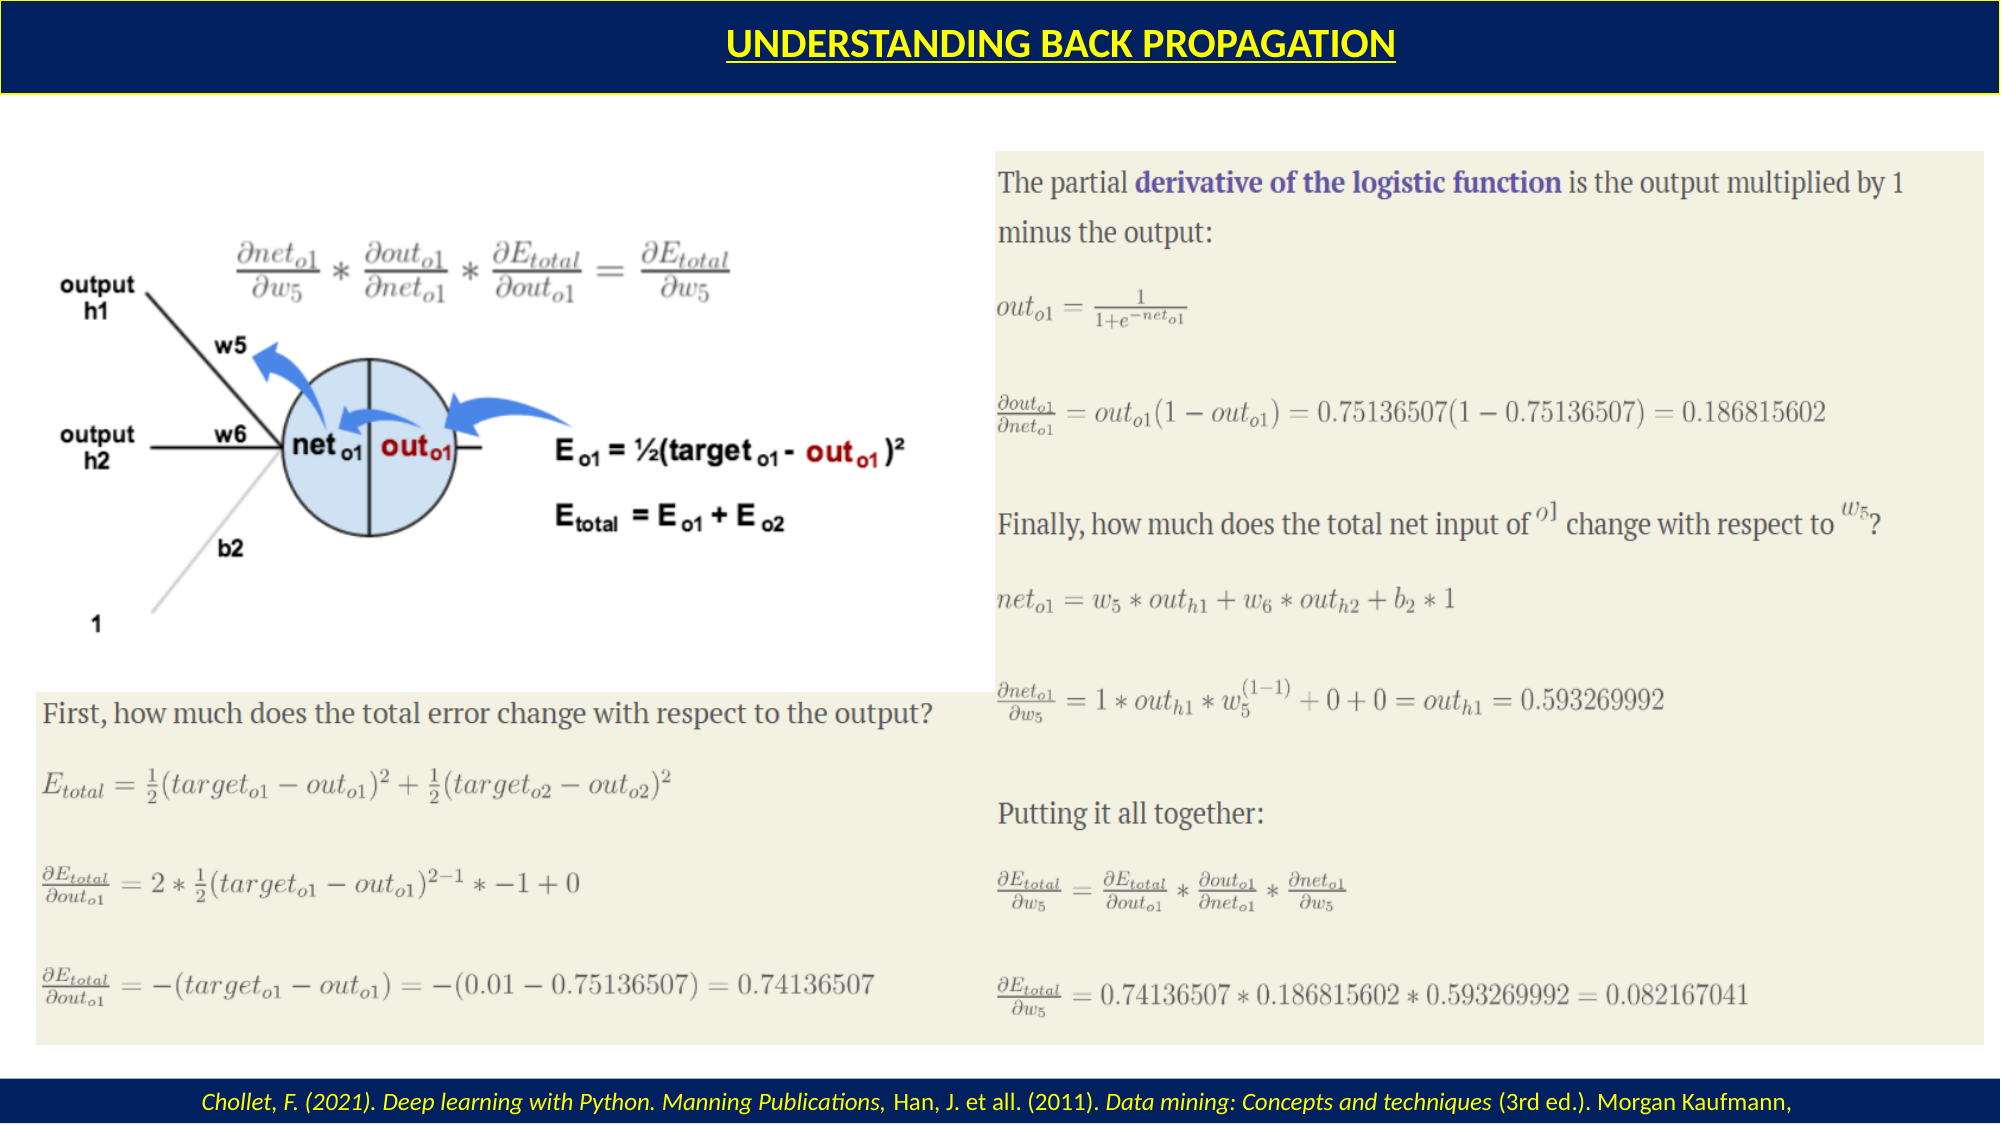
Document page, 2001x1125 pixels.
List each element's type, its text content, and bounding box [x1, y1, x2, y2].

text_box UNDERSTANDING BACK PROPAGATION [662, 8, 1460, 74]
picture [36, 209, 947, 649]
picture [36, 151, 1984, 1046]
